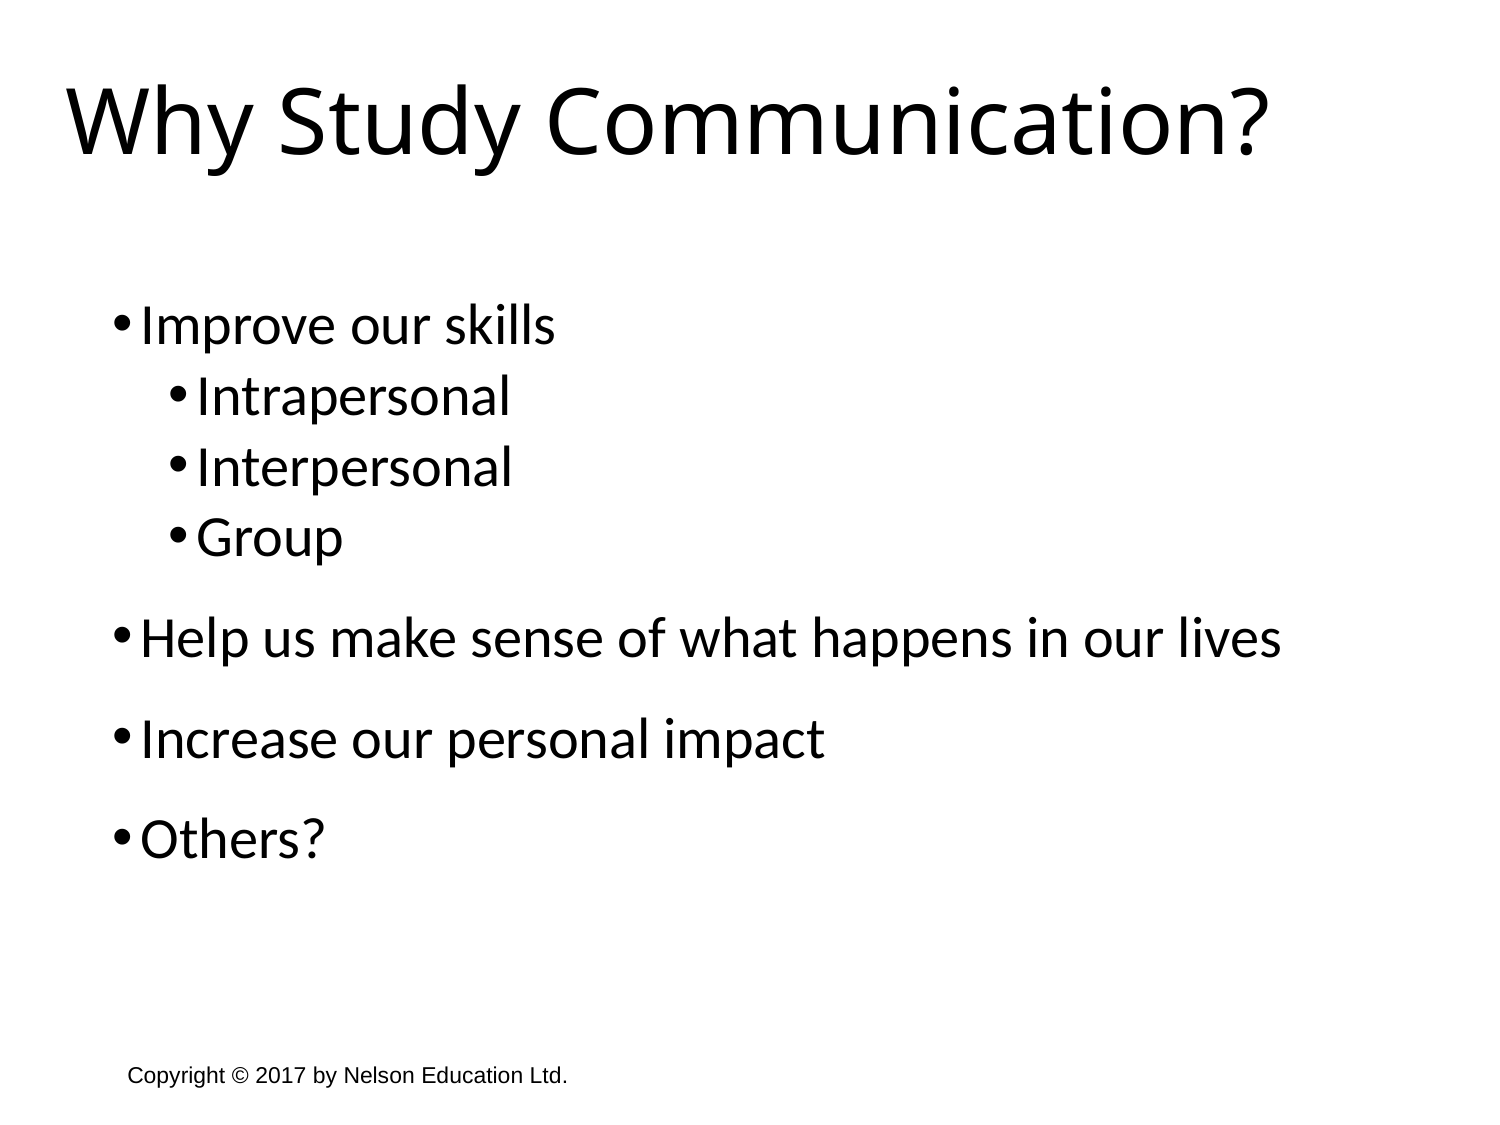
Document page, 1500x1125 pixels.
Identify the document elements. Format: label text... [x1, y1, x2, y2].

list Improve our skills Intrapersonal Interpersonal Group Help us make sense of what happens in our lives Increase our personal impact Others? [41, 286, 1299, 1083]
text_box Why Study Communication? [50, 67, 1424, 197]
